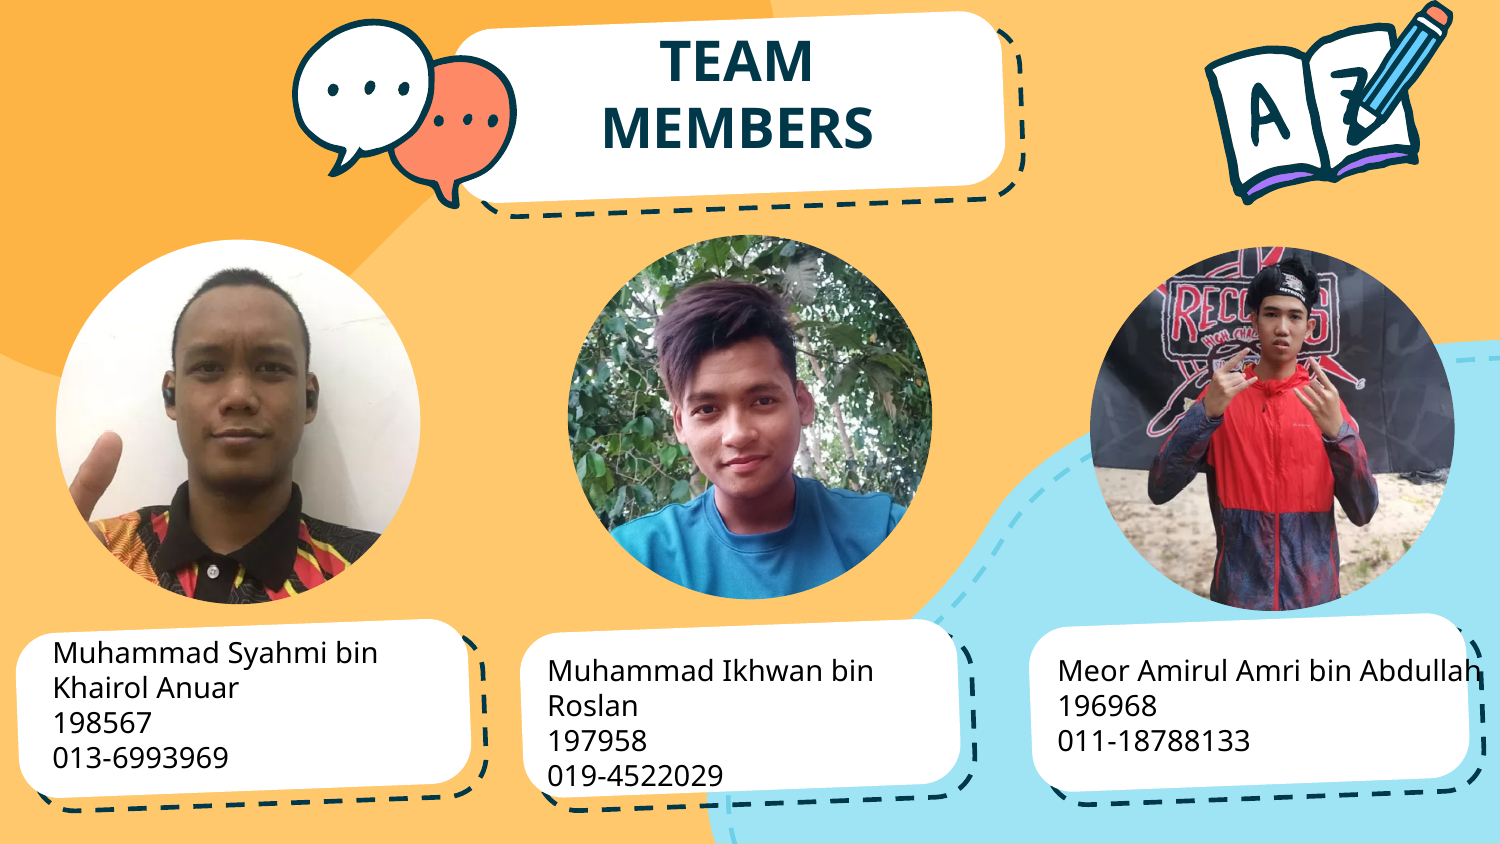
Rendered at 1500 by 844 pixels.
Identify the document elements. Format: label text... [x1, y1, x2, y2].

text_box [1346, 0, 1454, 148]
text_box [517, 619, 978, 811]
picture [1089, 246, 1455, 612]
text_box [12, 619, 489, 811]
picture [55, 239, 421, 605]
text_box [1204, 21, 1421, 206]
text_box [289, 18, 518, 210]
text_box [1026, 613, 1487, 805]
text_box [448, 13, 1027, 215]
picture [567, 234, 933, 600]
text_box Meor Amirul Amri bin Abdullah 196968 011-18788133 [1491, 637, 1500, 773]
